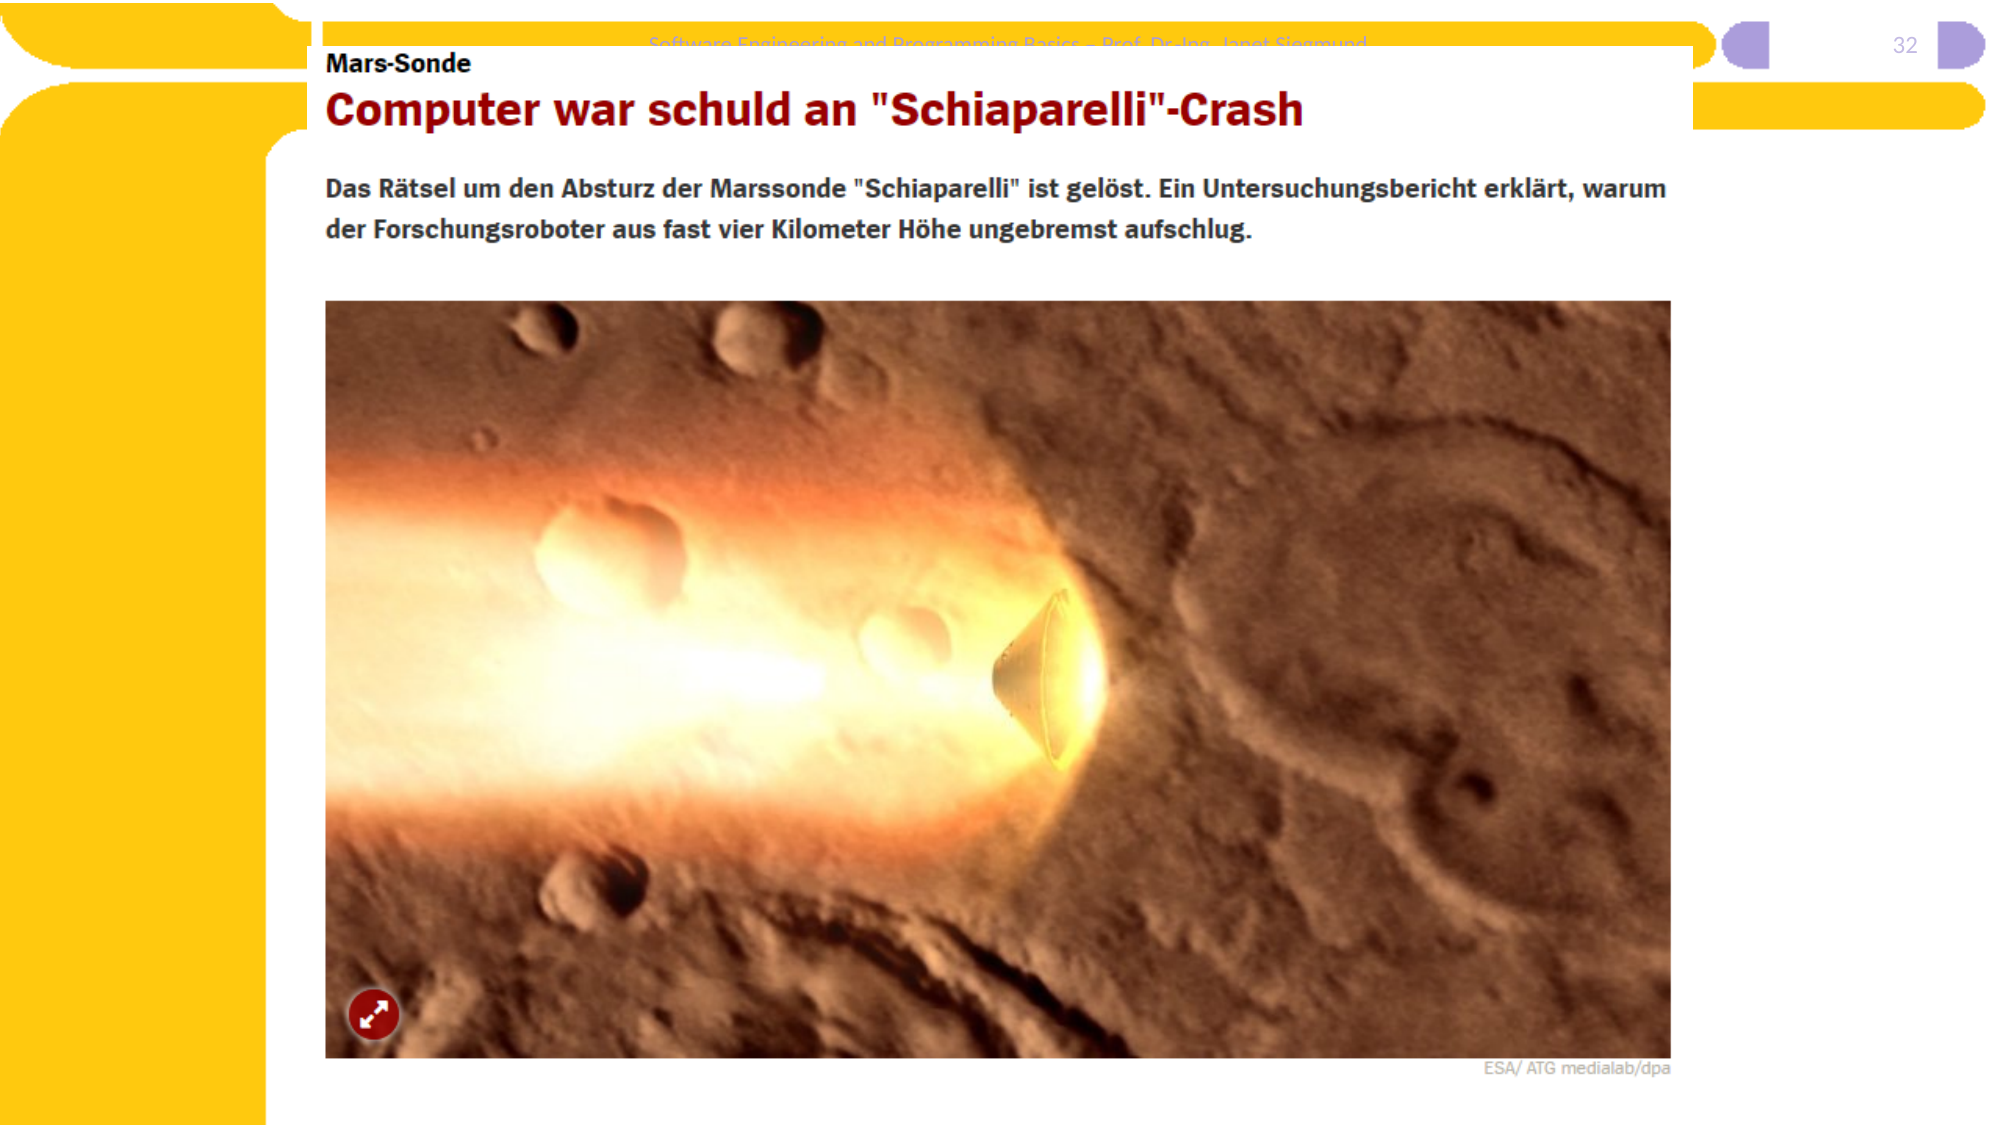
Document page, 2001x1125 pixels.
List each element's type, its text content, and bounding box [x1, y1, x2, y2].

picture [0, 3, 1999, 1125]
slide_number 32 [1767, 20, 1934, 67]
